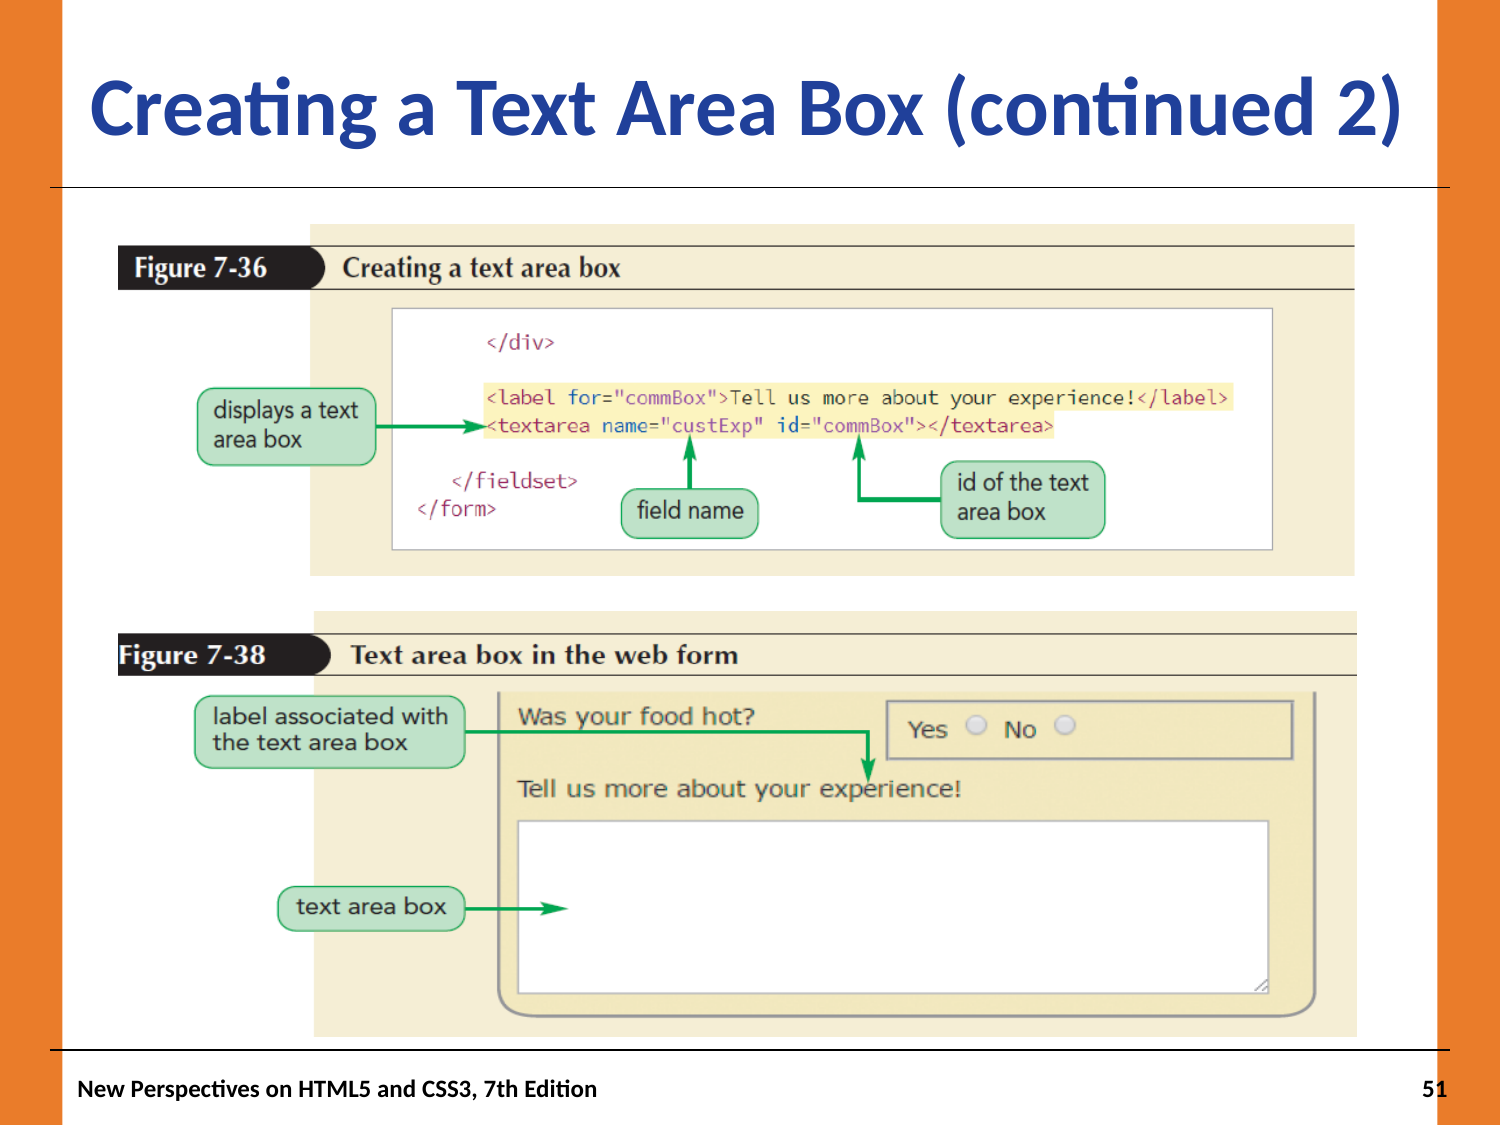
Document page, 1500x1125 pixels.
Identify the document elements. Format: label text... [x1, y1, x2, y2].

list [118, 224, 1357, 576]
title Creating a Text Area Box (continued 2) [74, 24, 1438, 181]
picture [118, 611, 1357, 1037]
footer New Perspectives on HTML5 and CSS3, 7th Edition [62, 1050, 1374, 1125]
slide_number 51 [1374, 1050, 1463, 1125]
